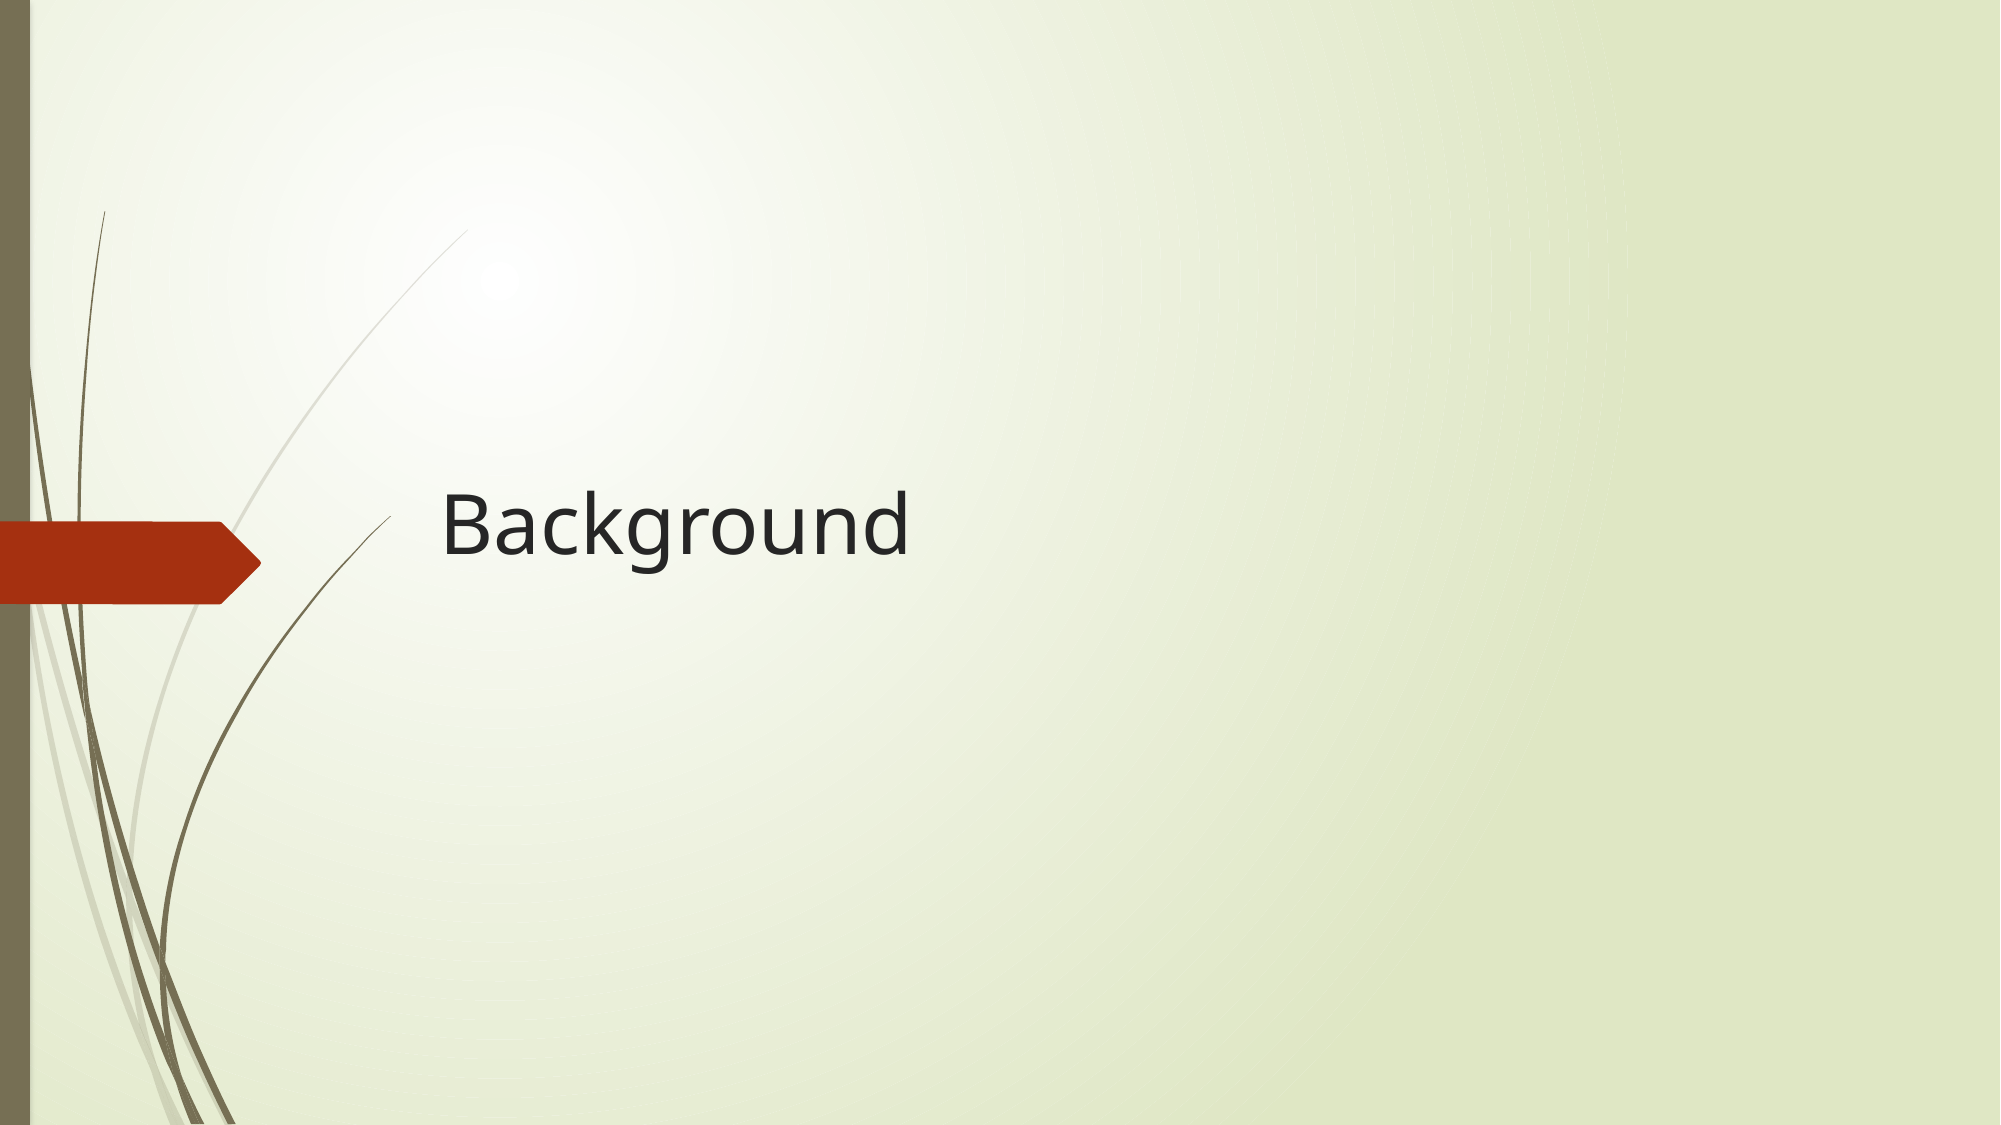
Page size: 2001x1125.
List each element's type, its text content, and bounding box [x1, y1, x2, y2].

title Background [424, 337, 1888, 579]
